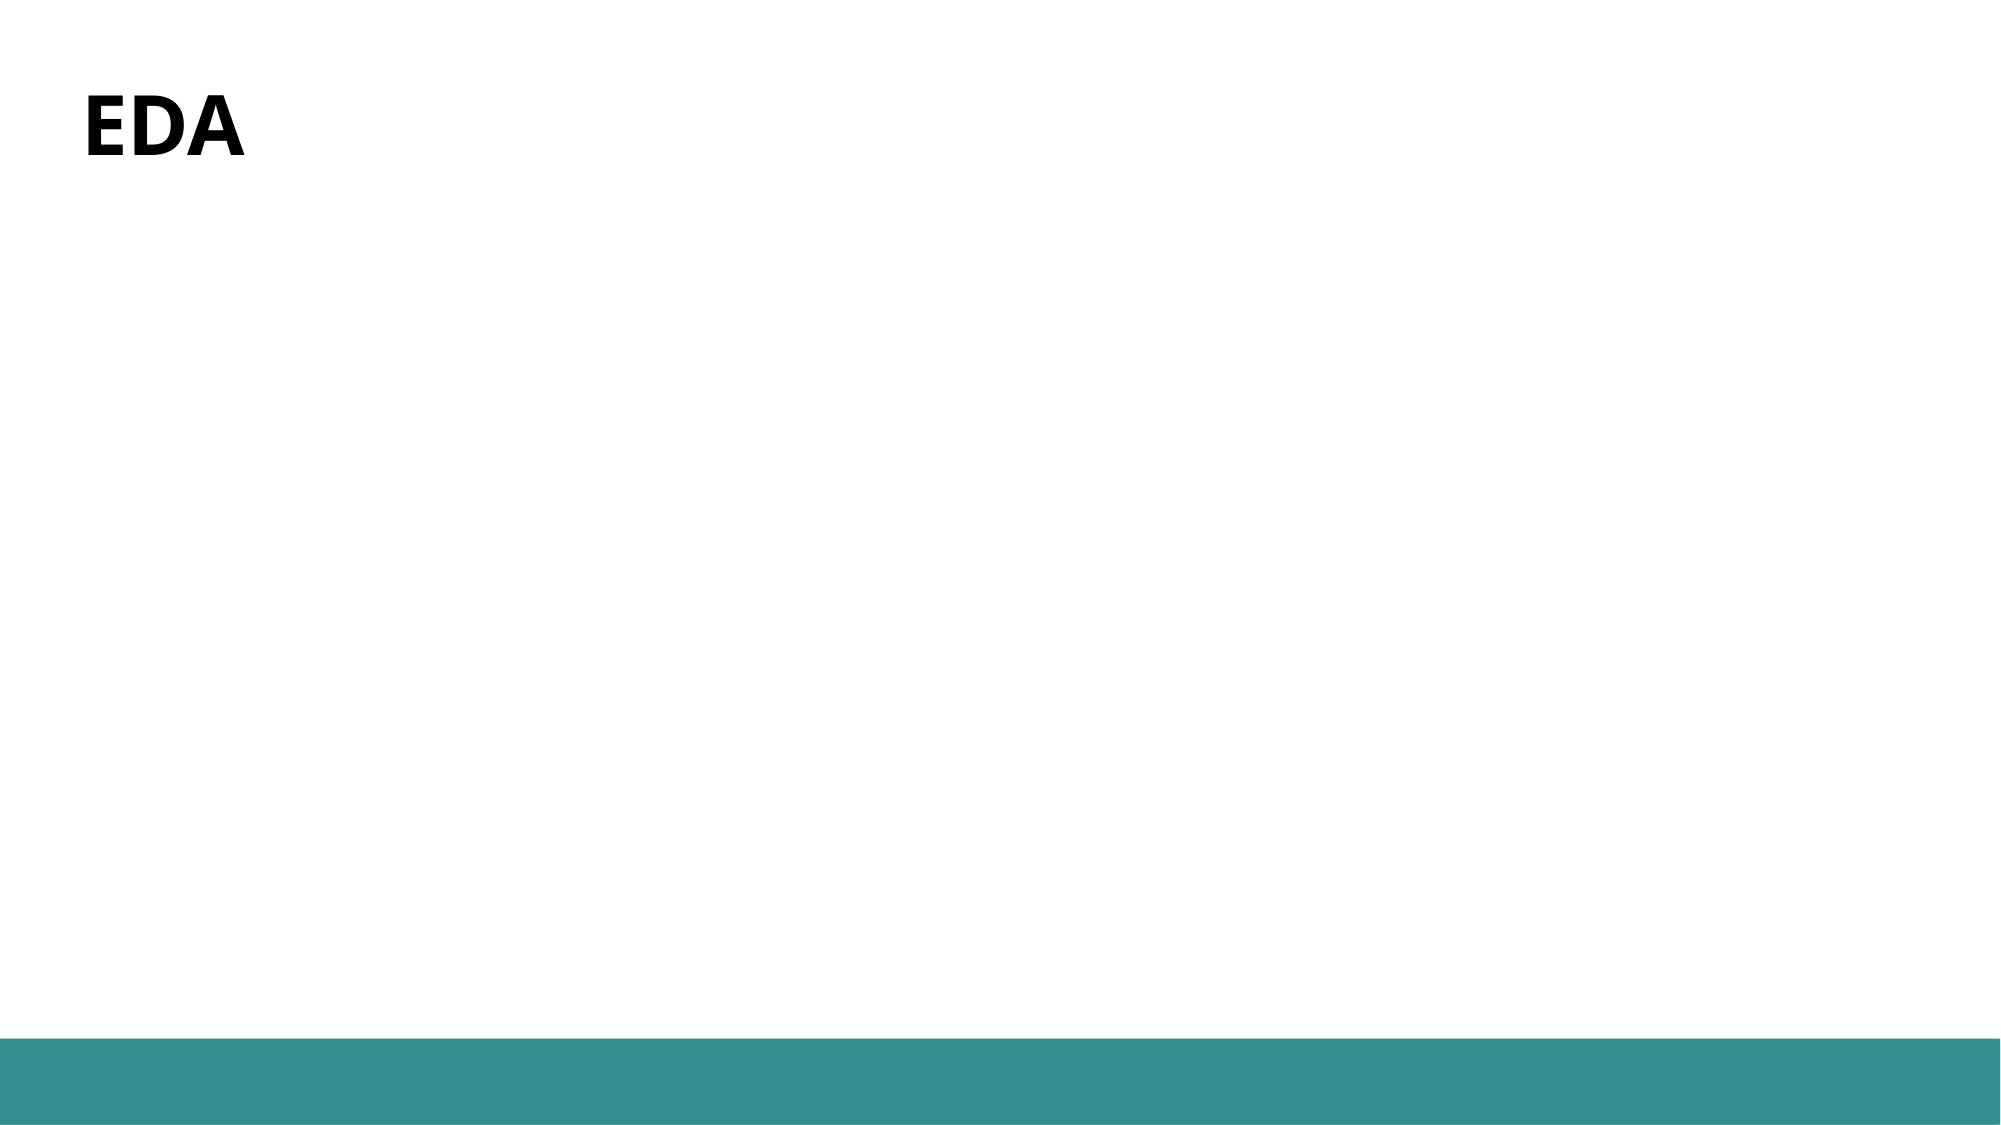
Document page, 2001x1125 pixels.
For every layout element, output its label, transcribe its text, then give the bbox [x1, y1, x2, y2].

title EDA [66, 0, 1818, 187]
